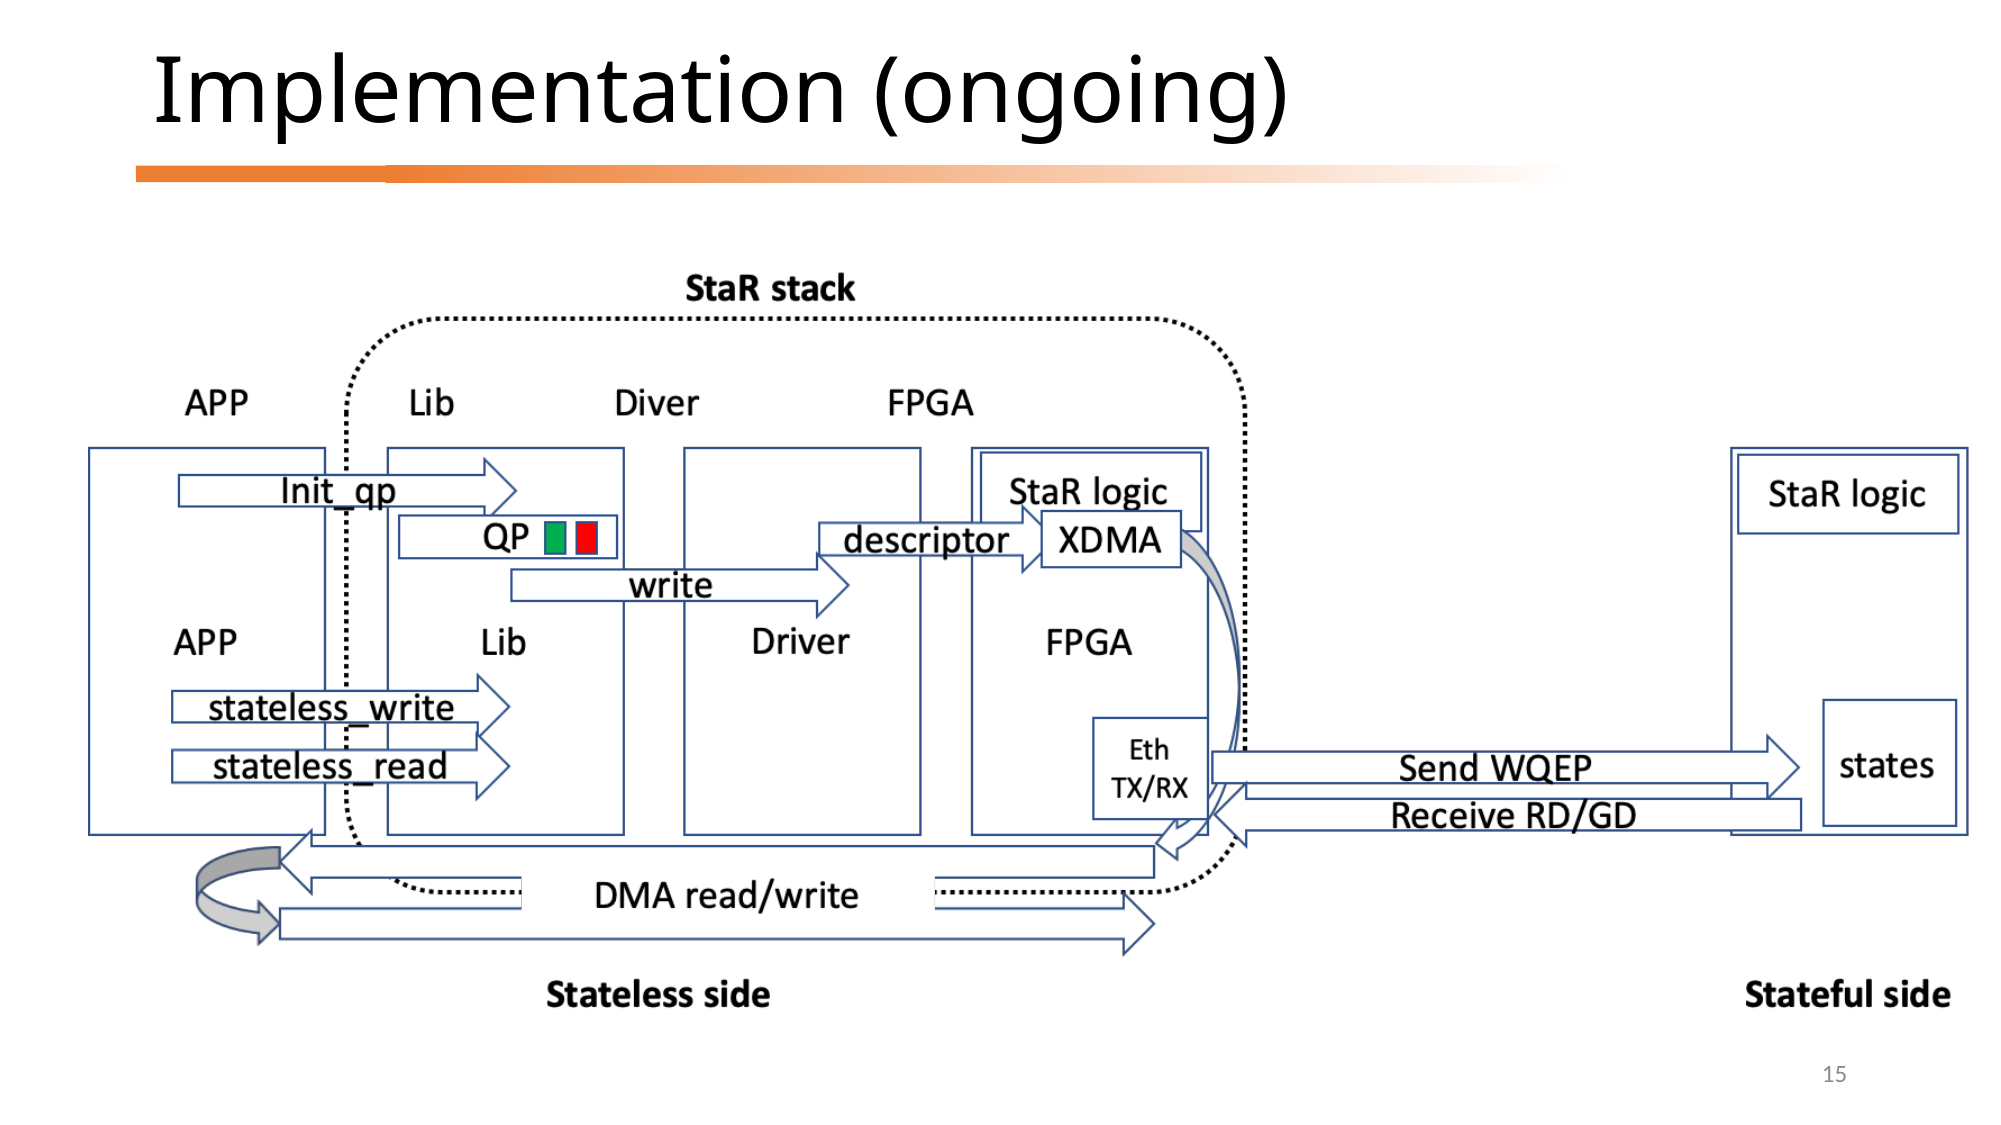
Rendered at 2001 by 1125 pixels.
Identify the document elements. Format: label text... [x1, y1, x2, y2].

slide_number 15 [1412, 1043, 1863, 1103]
picture [88, 249, 2000, 1043]
title Implementation (ongoing) [138, 25, 1810, 160]
